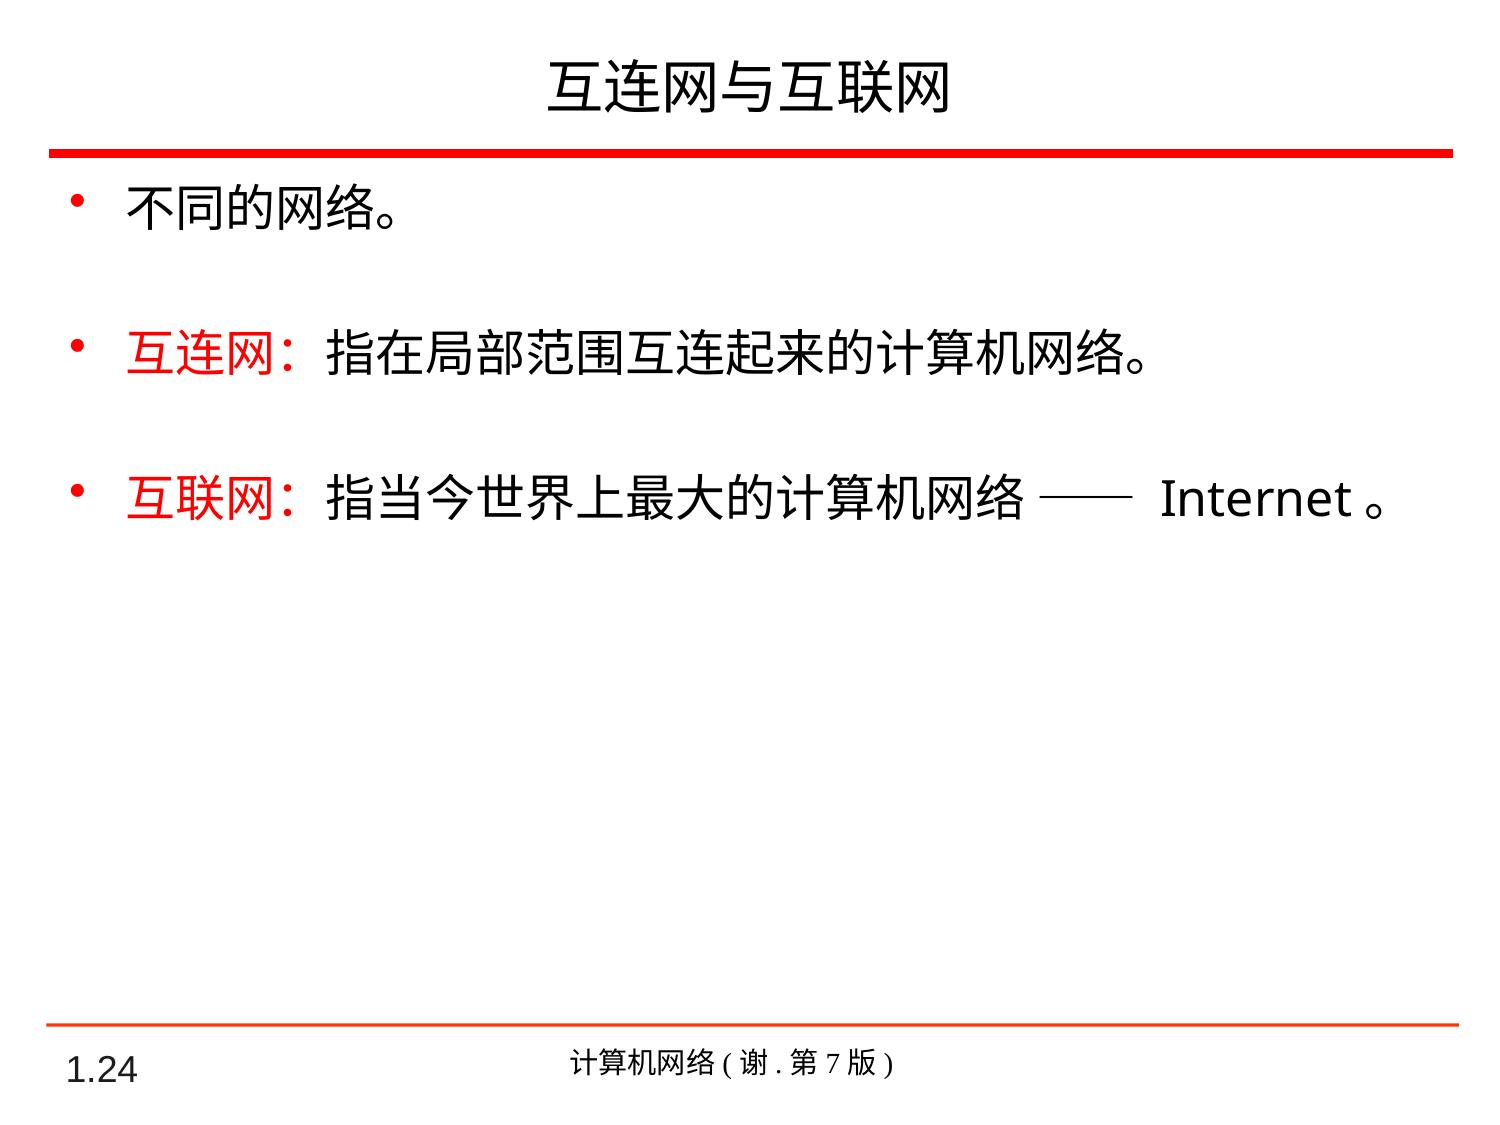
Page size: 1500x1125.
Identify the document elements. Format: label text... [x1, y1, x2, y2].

title 互连网与互联网 [58, 33, 1440, 137]
list 不同的网络。 互连网：指在局部范围互连起来的计算机网络。 互联网：指当今世界上最大的计算机网络 —— Internet。 [53, 168, 1447, 1014]
